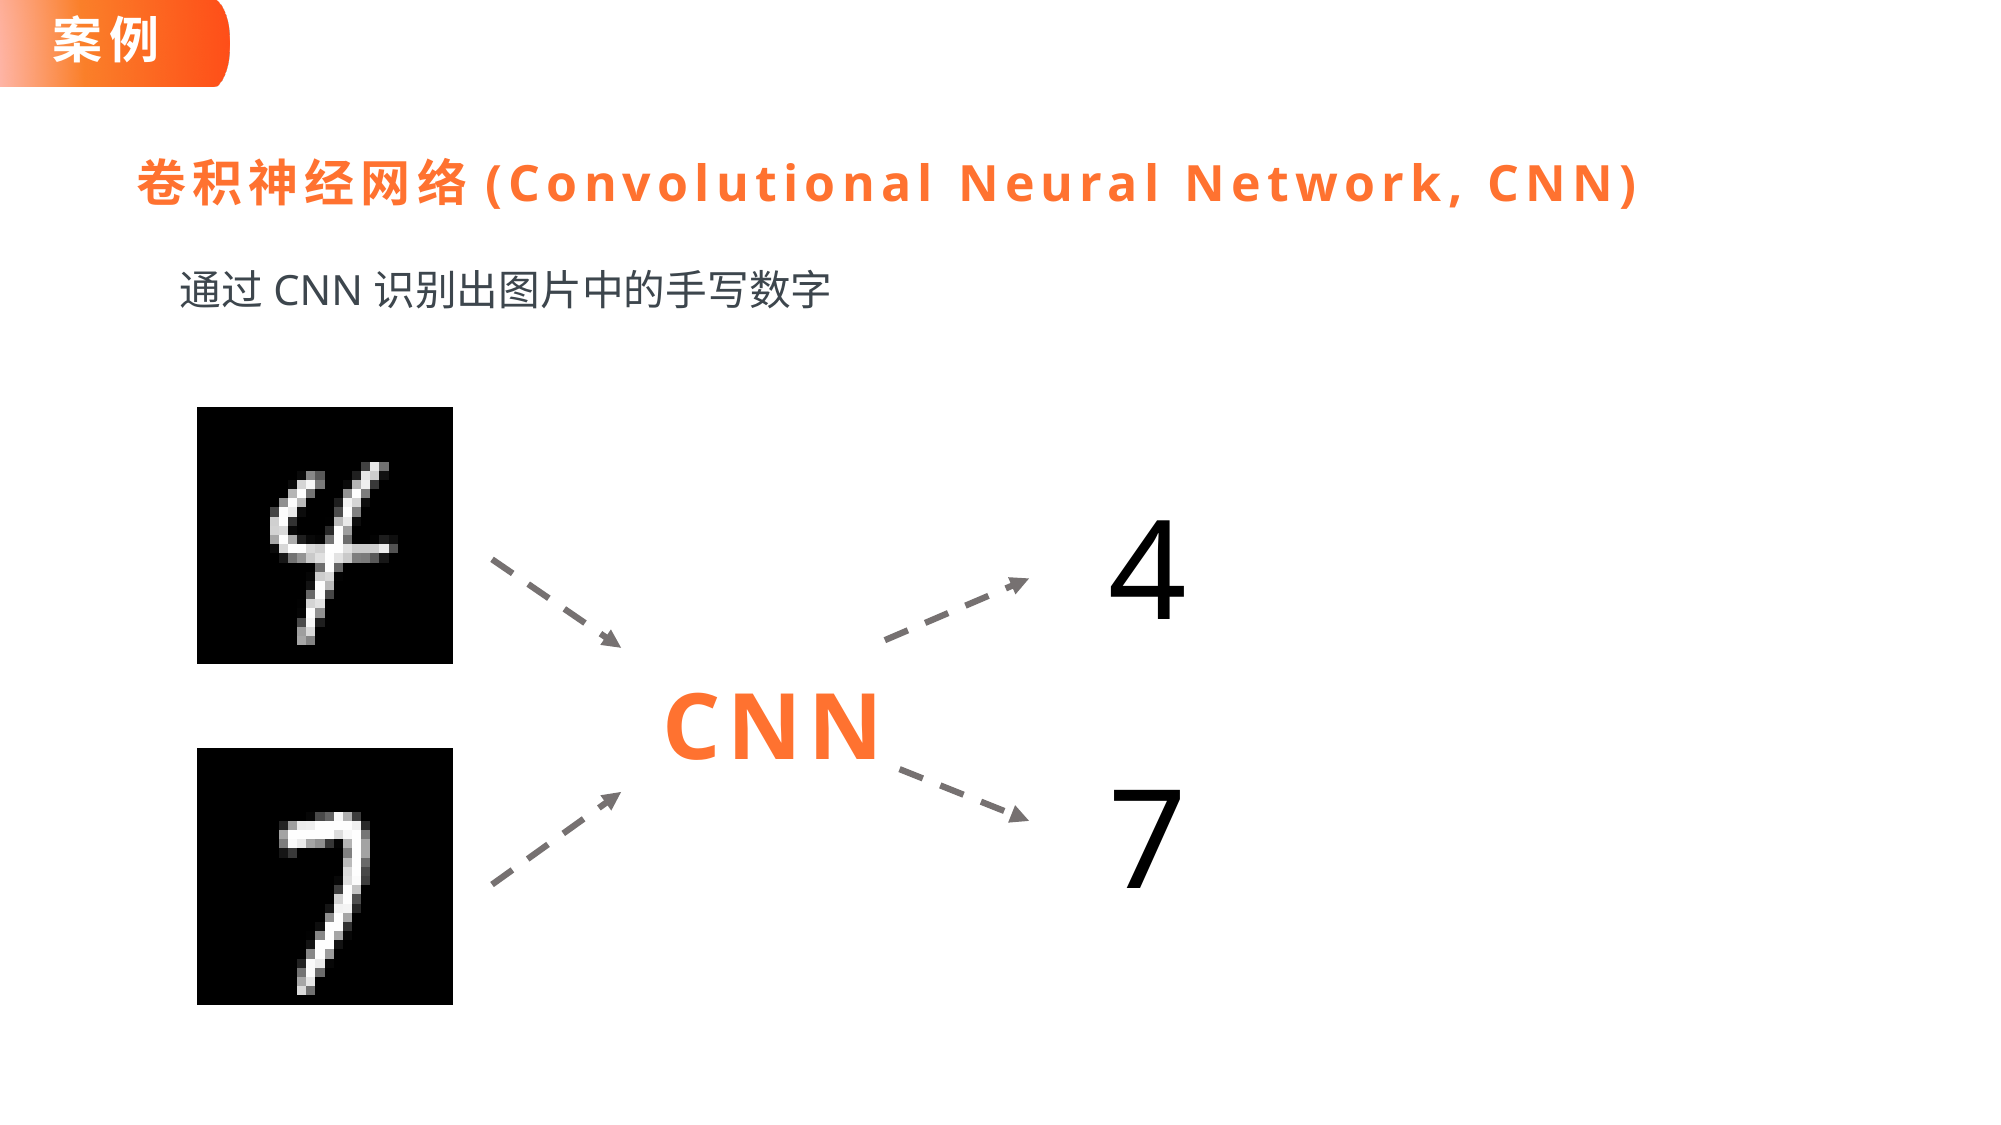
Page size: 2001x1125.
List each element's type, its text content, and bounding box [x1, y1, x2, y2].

text_box 4 [1094, 474, 1203, 655]
text_box 通过CNN识别出图片中的手写数字 [165, 231, 1029, 322]
text_box CNN [614, 618, 932, 827]
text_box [491, 559, 622, 648]
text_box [899, 769, 1030, 821]
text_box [491, 791, 622, 885]
text_box 7 [1094, 743, 1203, 924]
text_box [884, 578, 1030, 641]
picture [196, 407, 453, 664]
text_box 卷积神经网络(Convolutional Neural Network, CNN) [121, 144, 1653, 219]
picture [196, 748, 453, 1005]
title 案例 [0, 0, 230, 87]
